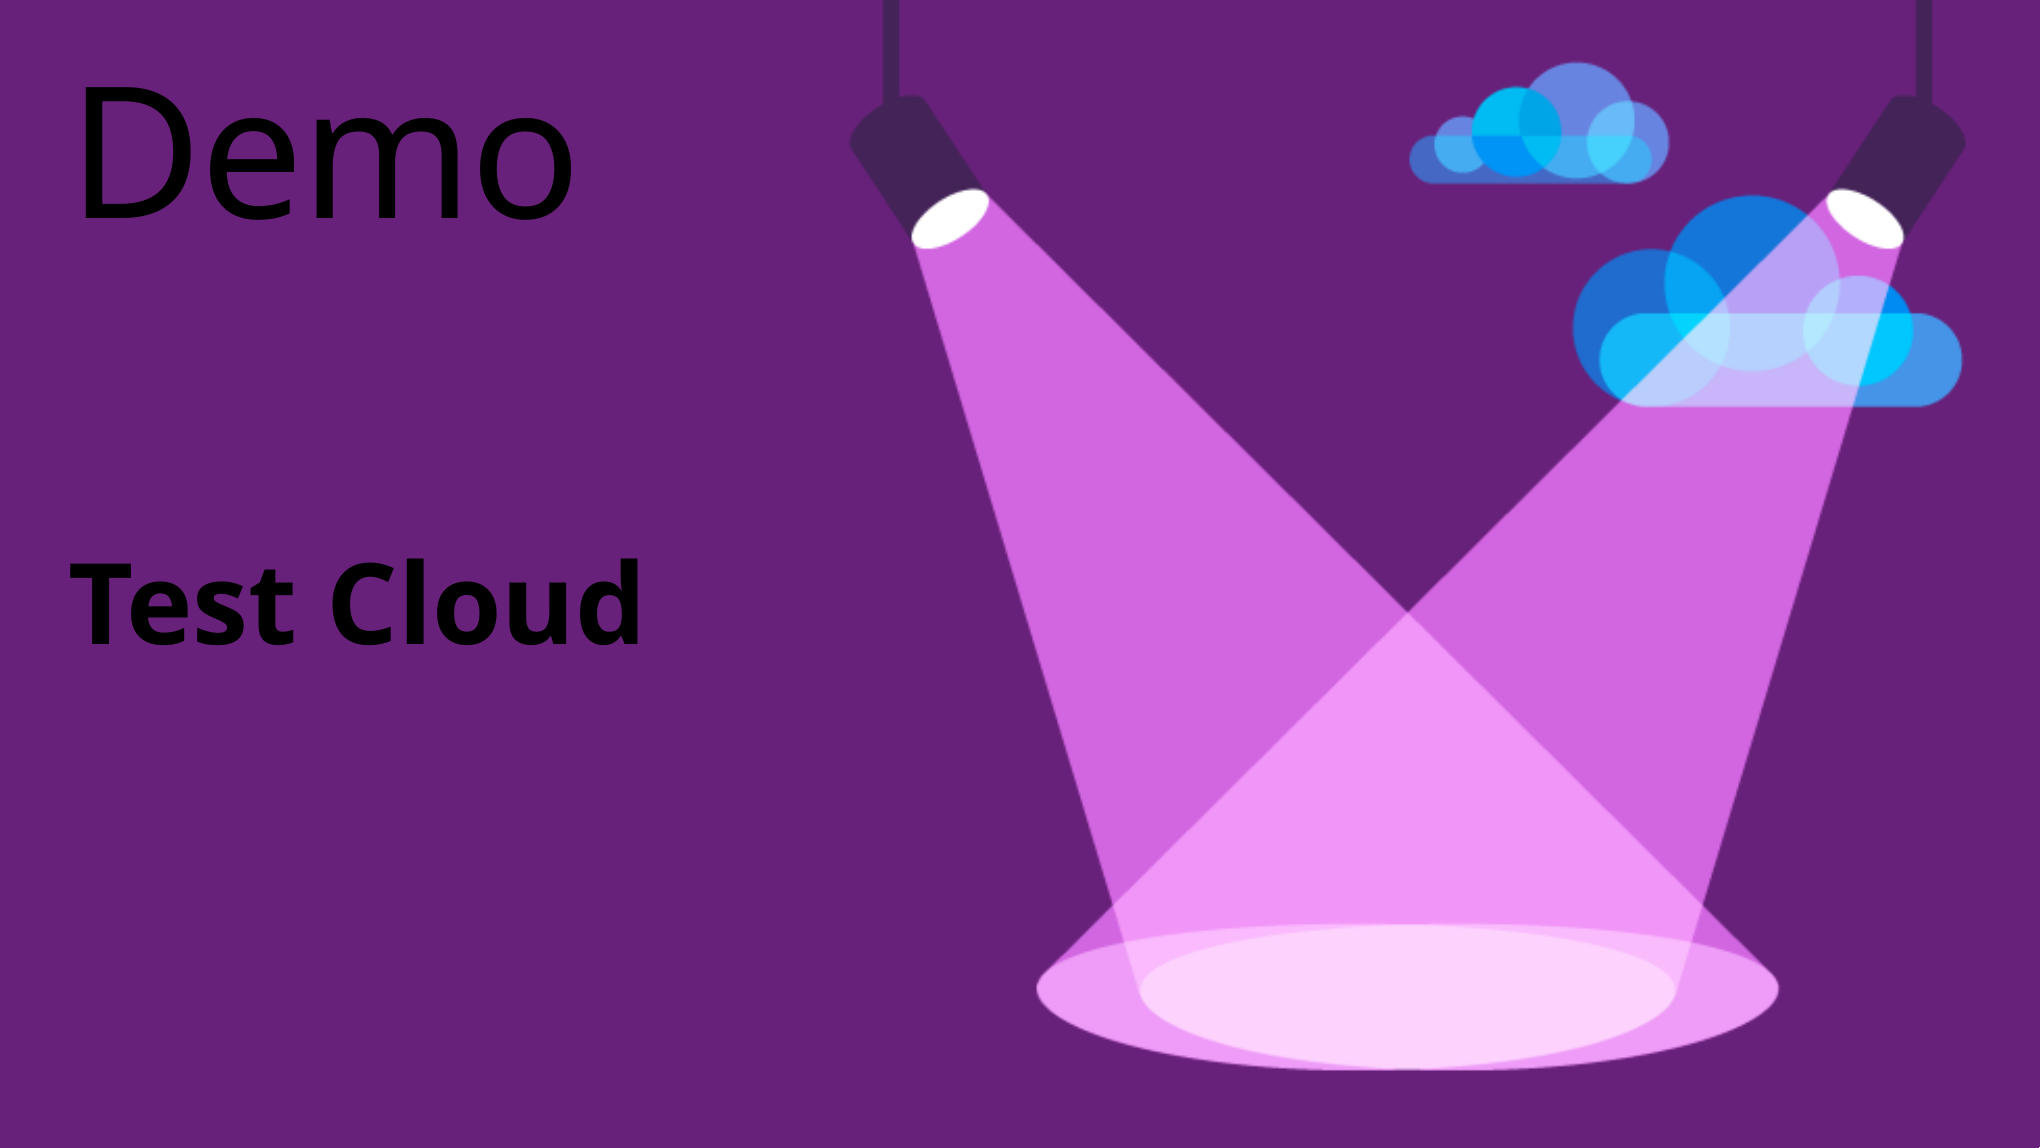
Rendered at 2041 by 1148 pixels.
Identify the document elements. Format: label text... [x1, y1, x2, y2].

title Demo [45, 45, 824, 287]
list Test Cloud [45, 532, 965, 686]
picture [0, 0, 2039, 1148]
